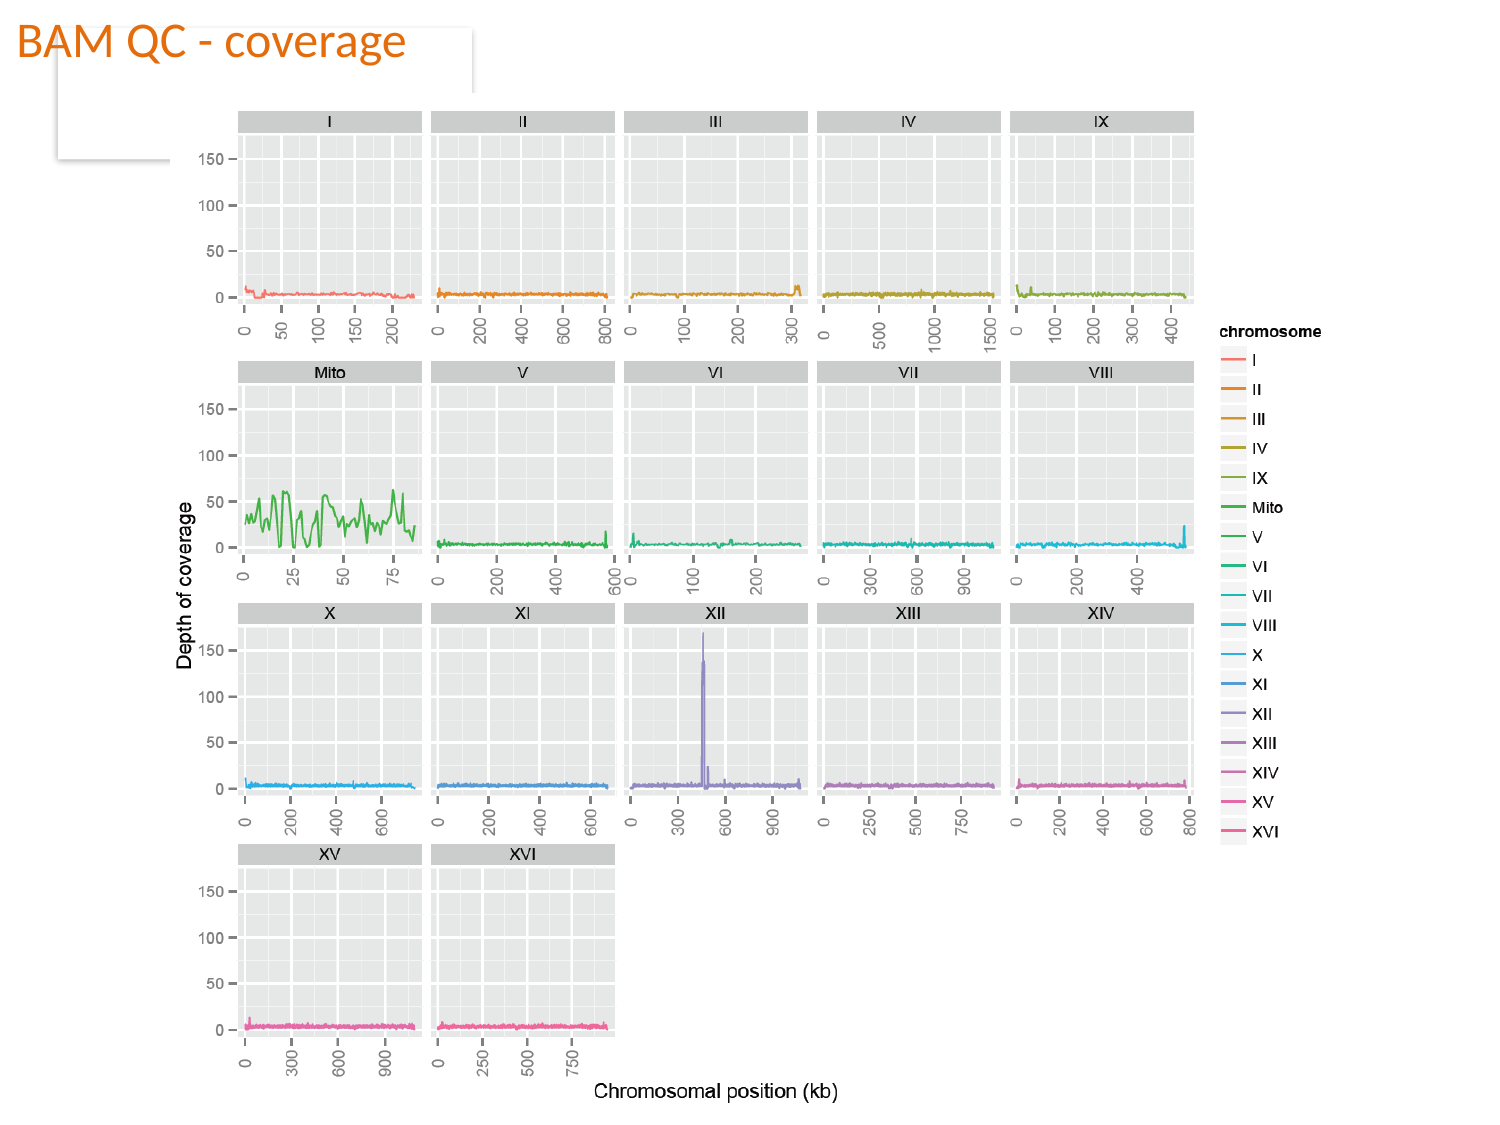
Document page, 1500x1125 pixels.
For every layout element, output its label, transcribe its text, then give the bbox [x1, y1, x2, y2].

text_box BAM QC - coverage [1, 0, 422, 75]
text_box [57, 27, 473, 160]
picture [169, 93, 1337, 1106]
